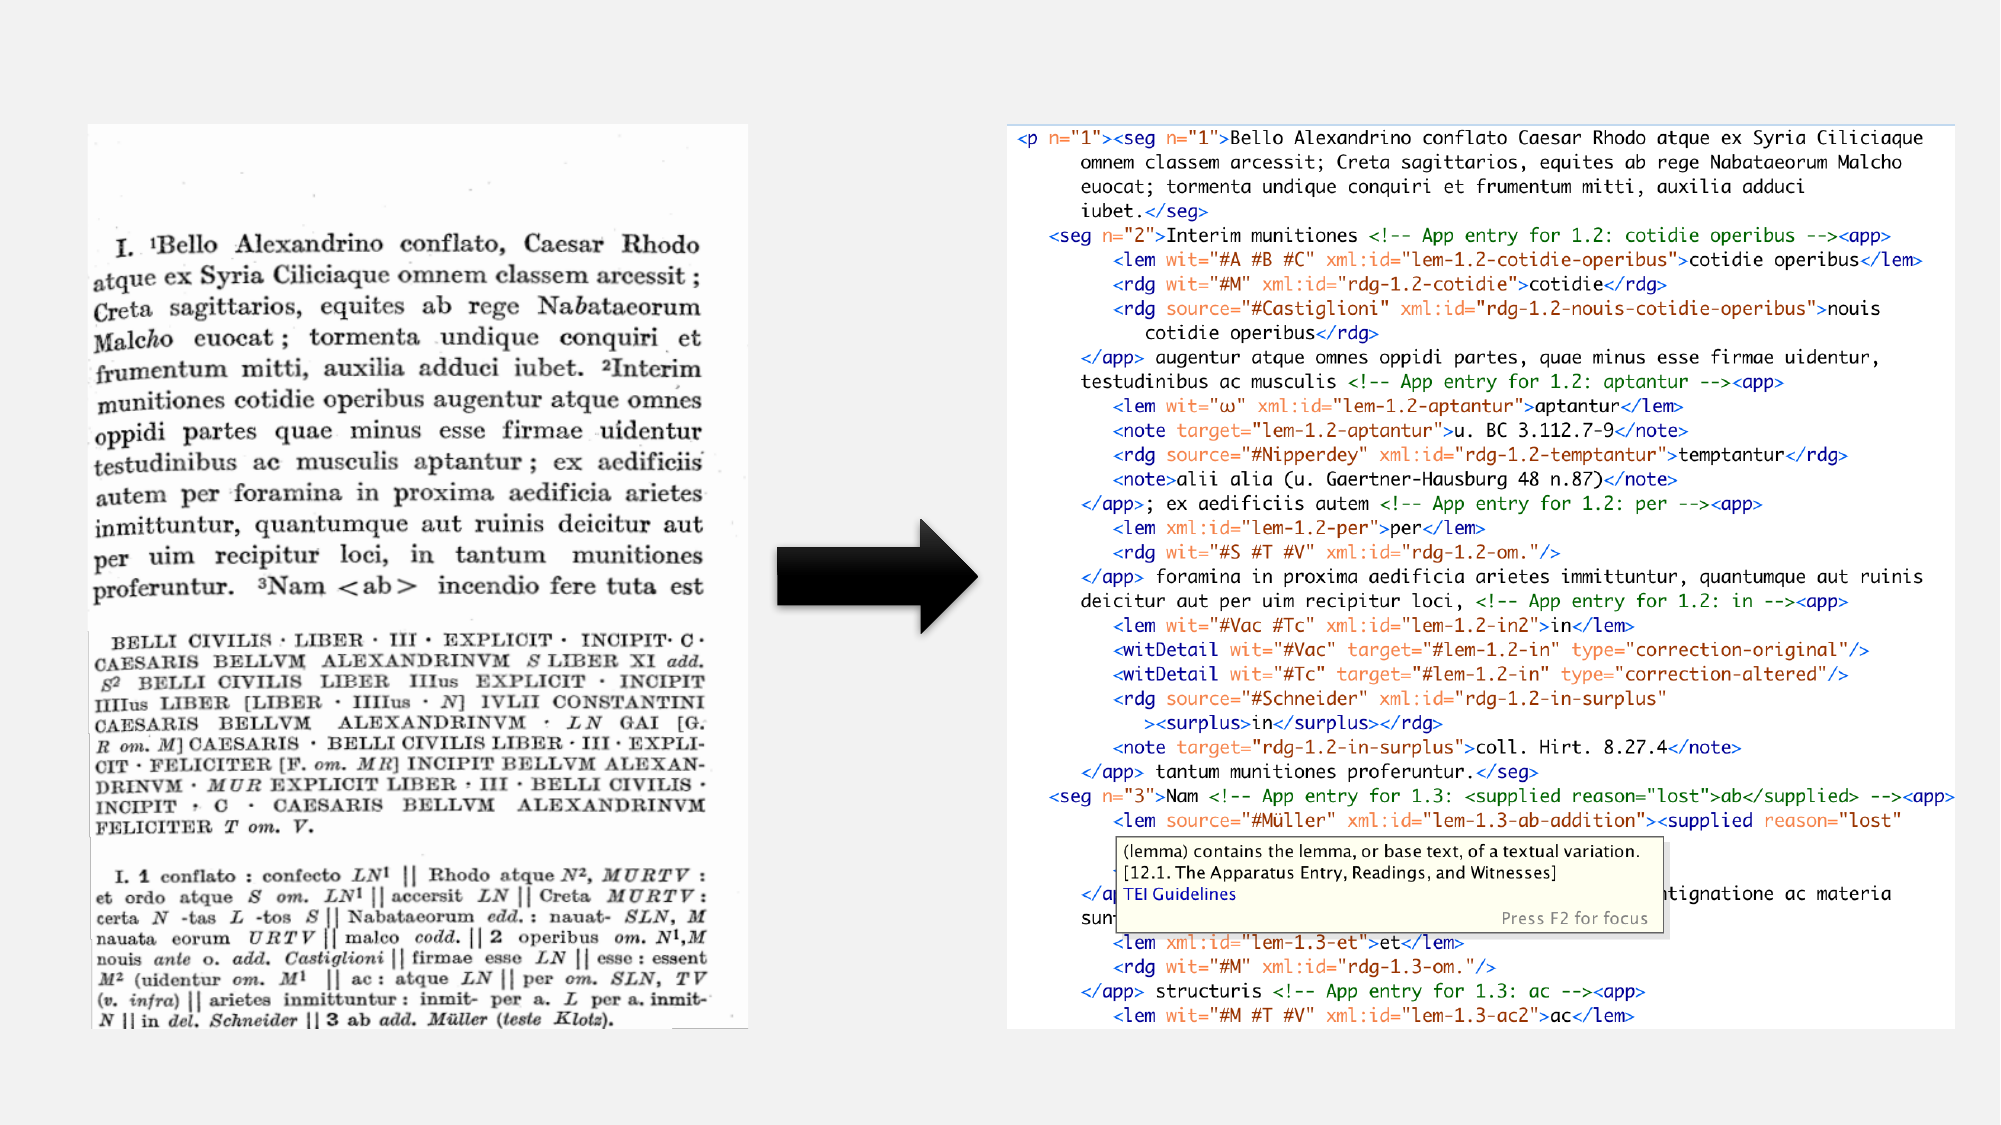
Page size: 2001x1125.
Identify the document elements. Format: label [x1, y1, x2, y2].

text_box [777, 518, 979, 635]
list [1007, 124, 1955, 1029]
list [87, 124, 749, 1029]
